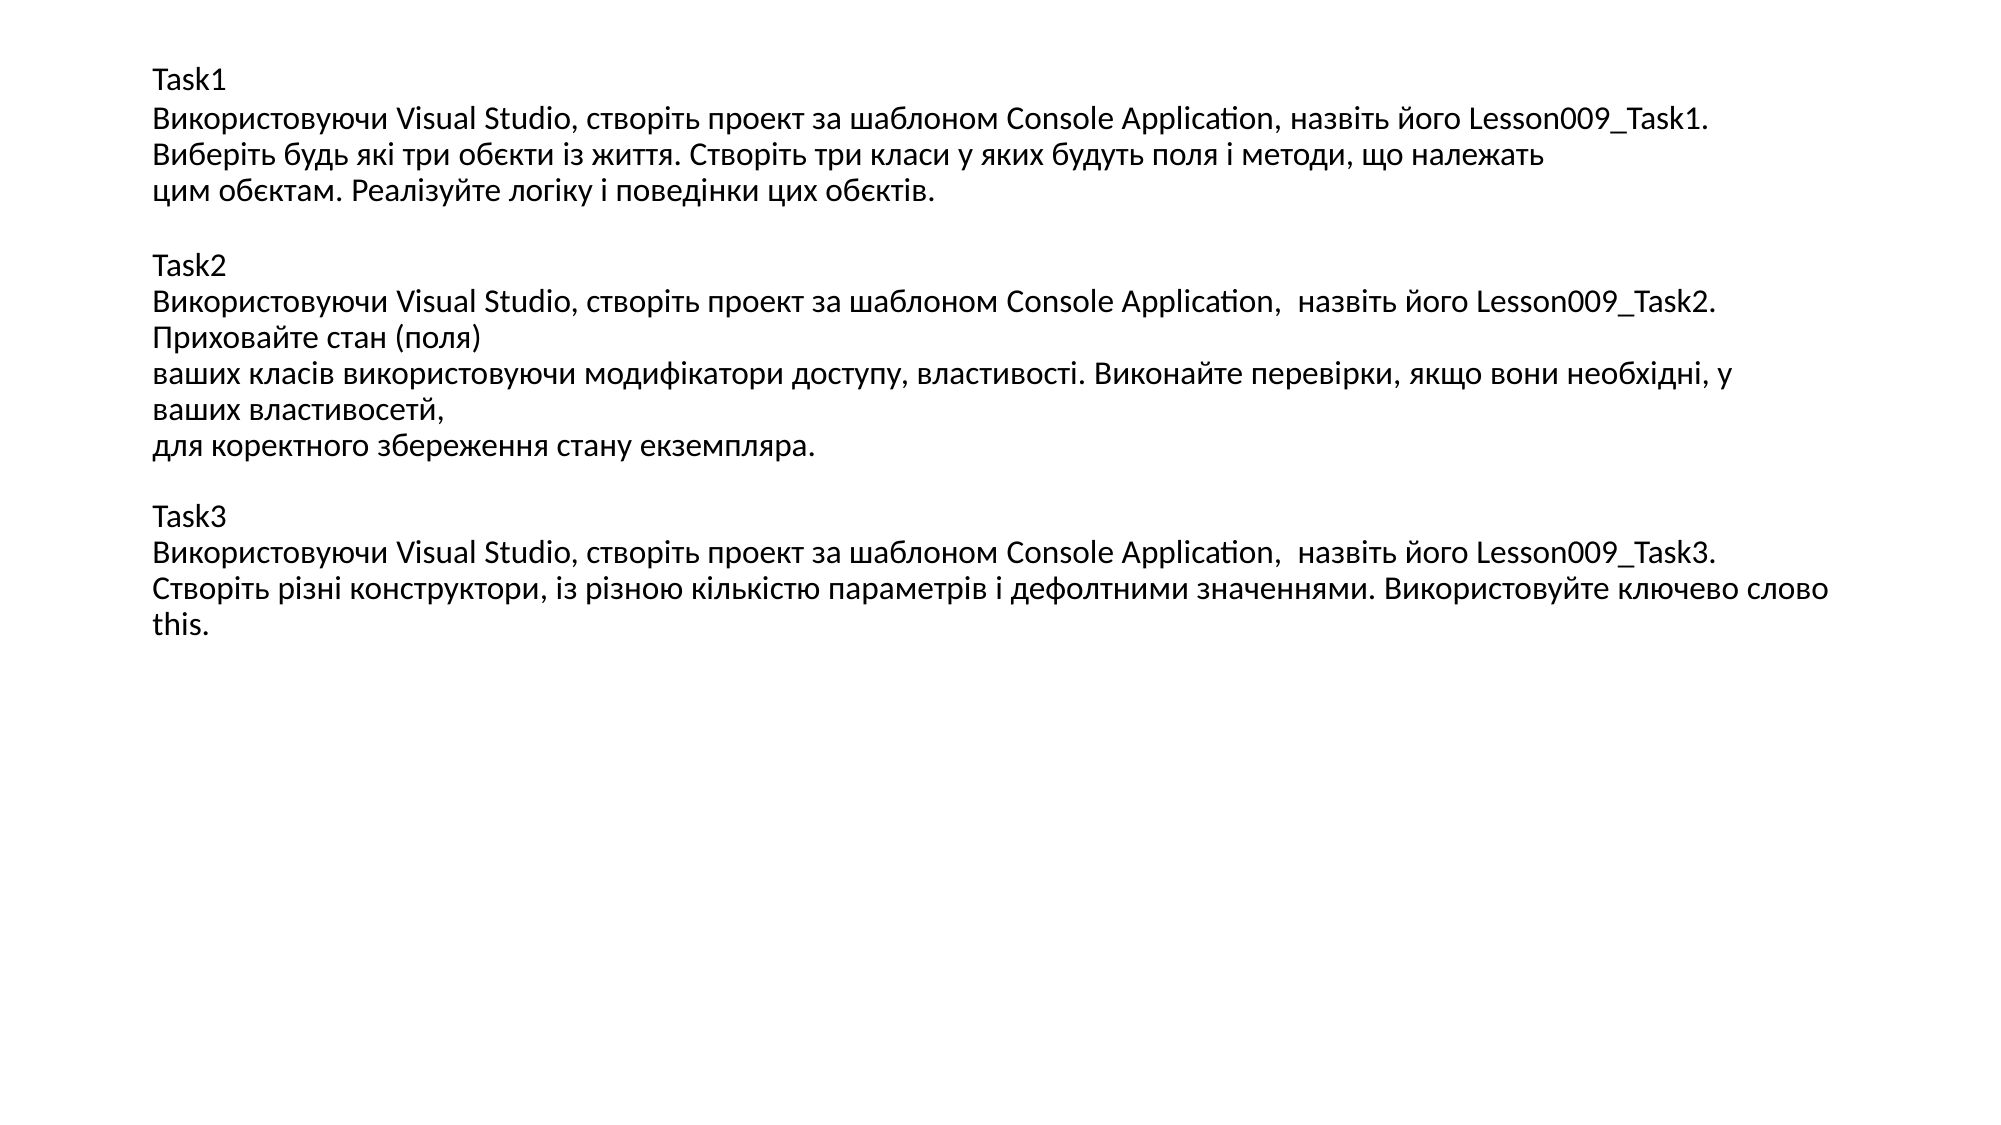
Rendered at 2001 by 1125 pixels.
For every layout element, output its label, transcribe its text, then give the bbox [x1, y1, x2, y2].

list Task1 Використовуючи Visual Studio, створіть проект за шаблоном Console Application, назвіть його Lesson009_Task1. Виберіть будь які три обєкти із життя. Створіть три класи у яких будуть поля і методи, що належать цим обєктам. Реалізуйте логіку і поведінки цих обєктів. Task2 Використовуючи Visual Studio, створіть проект за шаблоном Console Application, назвіть його Lesson009_Task2. Приховайте стан (поля) ваших класів використовуючи модифікатори доступу, властивості. Виконайте перевірки, якщо вони необхідні, у ваших властивосетй, для коректного збереження стану екземпляра. Task3 Використовуючи Visual Studio, створіть проект за шаблоном Console Application, назвіть його Lesson009_Task3. Створіть різні конструктори, із різною кількістю параметрів і дефолтними значеннями. Використовуйте ключево слово this. [137, 49, 1863, 1014]
